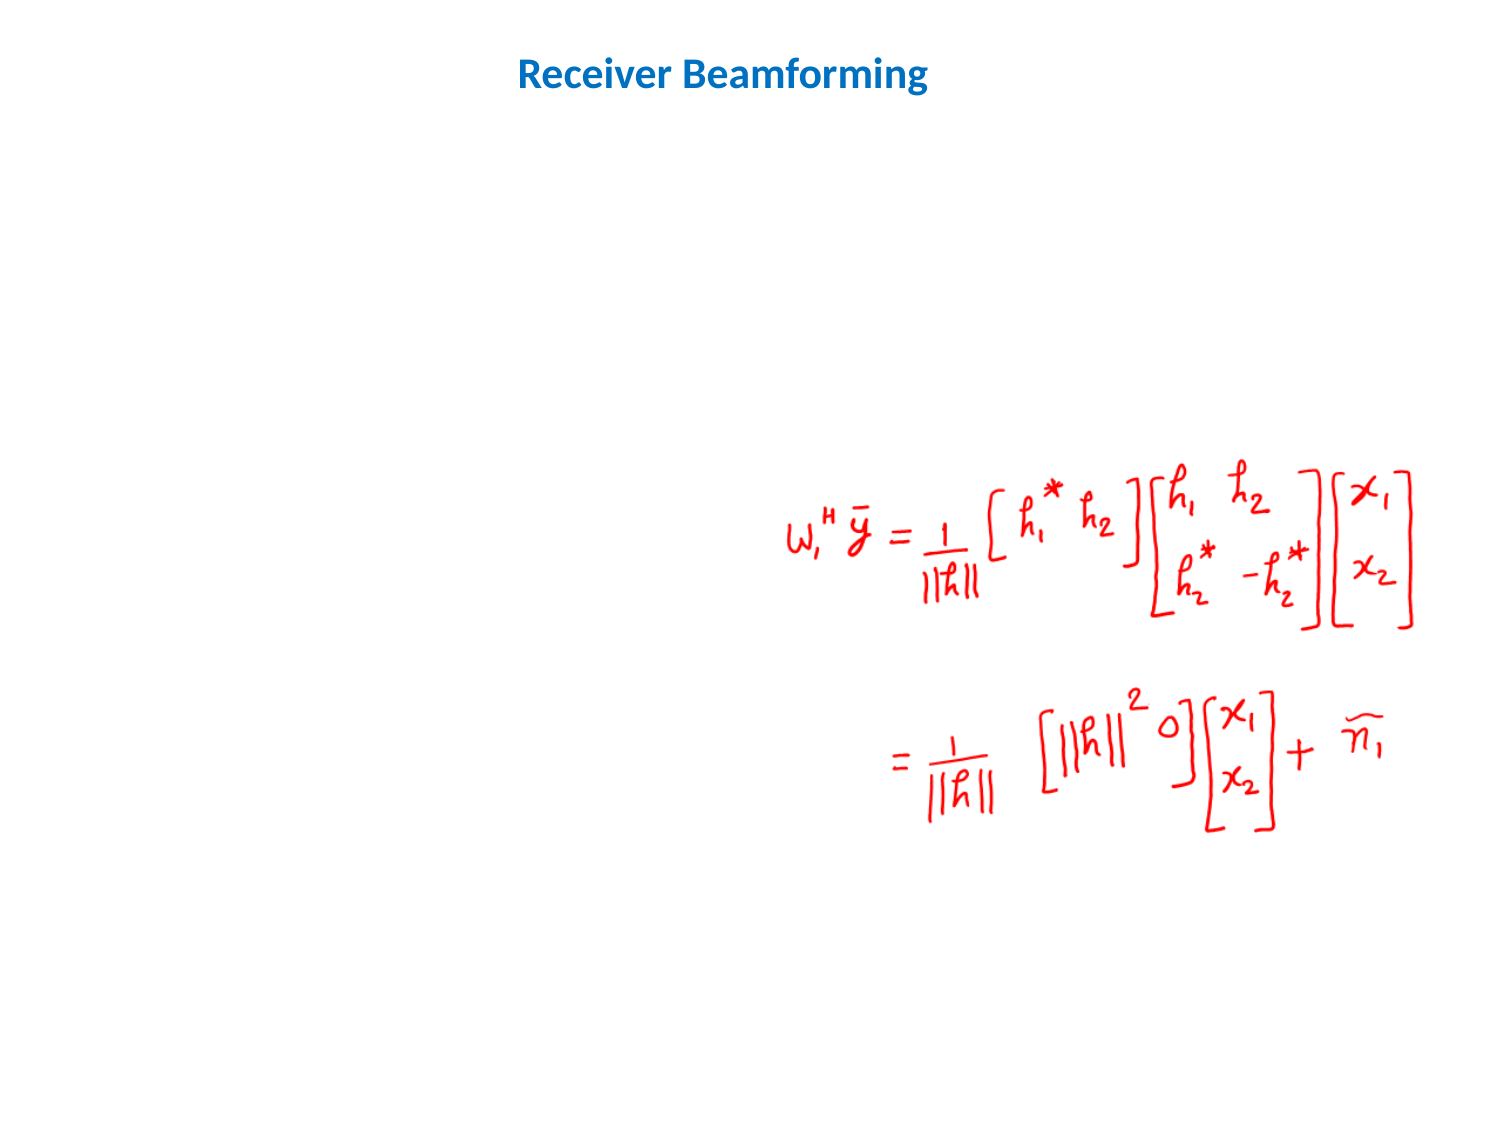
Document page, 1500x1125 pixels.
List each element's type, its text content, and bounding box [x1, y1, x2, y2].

text_box Receiver Beamforming [502, 37, 944, 105]
picture [778, 430, 1437, 655]
picture [881, 672, 1401, 846]
